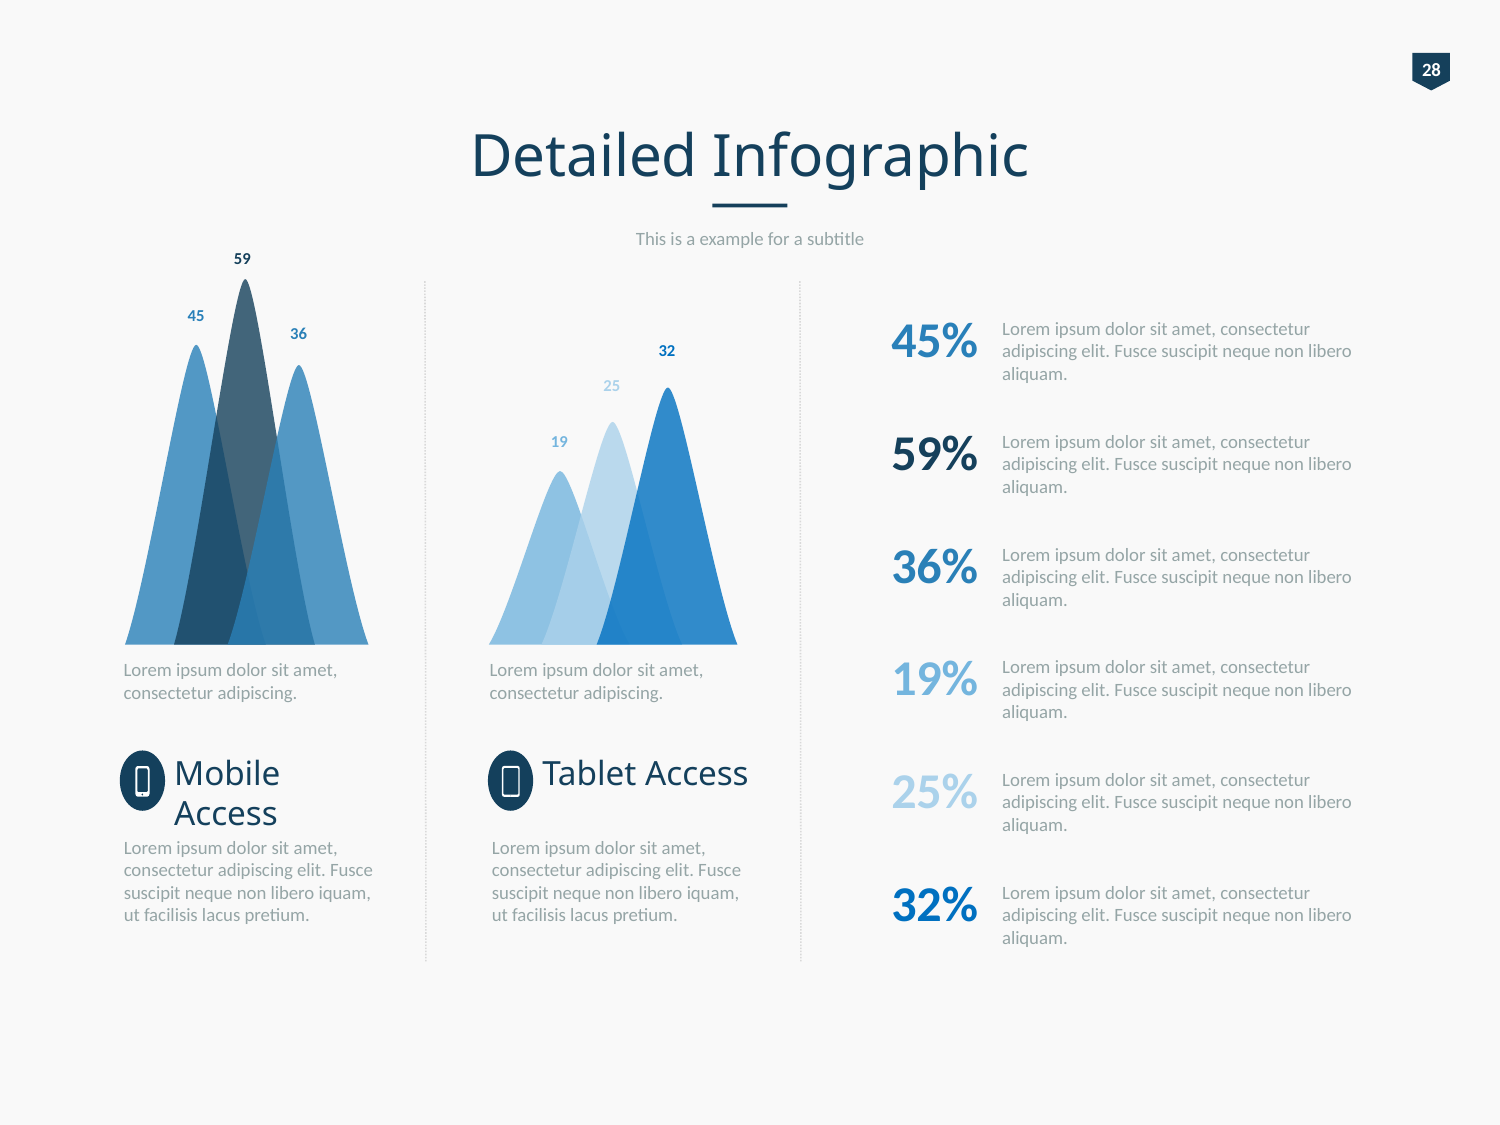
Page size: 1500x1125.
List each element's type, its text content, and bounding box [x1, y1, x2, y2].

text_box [875, 299, 1376, 365]
text_box [122, 342, 216, 647]
text_box 59 [219, 240, 266, 276]
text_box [1406, 49, 1457, 91]
text_box Tablet Access [527, 744, 765, 807]
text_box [875, 863, 1376, 929]
text_box [171, 277, 277, 647]
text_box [875, 638, 1376, 704]
list This is a example for a subtitle [75, 219, 1425, 872]
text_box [119, 750, 166, 811]
title Detailed Infographic [75, 51, 1425, 219]
text_box Lorem ipsum dolor sit amet, consectetur adipiscing. [474, 650, 738, 726]
text_box 45 [172, 297, 220, 333]
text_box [487, 750, 534, 811]
text_box Mobile Access [159, 744, 397, 807]
text_box 25 [588, 367, 636, 403]
text_box 32 [643, 332, 691, 367]
text_box [594, 385, 740, 647]
text_box Lorem ipsum dolor sit amet, consectetur adipiscing elit. Fusce suscipit neque non libero iquam, ut facilisis lacus pretium. [476, 828, 765, 991]
text_box Lorem ipsum dolor sit amet, consectetur adipiscing elit. Fusce suscipit neque non libero iquam, ut facilisis lacus pretium. [108, 828, 397, 991]
text_box 36 [275, 315, 322, 351]
text_box [486, 469, 581, 647]
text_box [875, 525, 1376, 591]
text_box [710, 201, 789, 209]
text_box Lorem ipsum dolor sit amet, consectetur adipiscing. [108, 650, 369, 726]
text_box [539, 419, 637, 647]
text_box [225, 363, 371, 647]
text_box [875, 750, 1376, 816]
text_box 19 [535, 423, 583, 459]
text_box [875, 412, 1376, 478]
